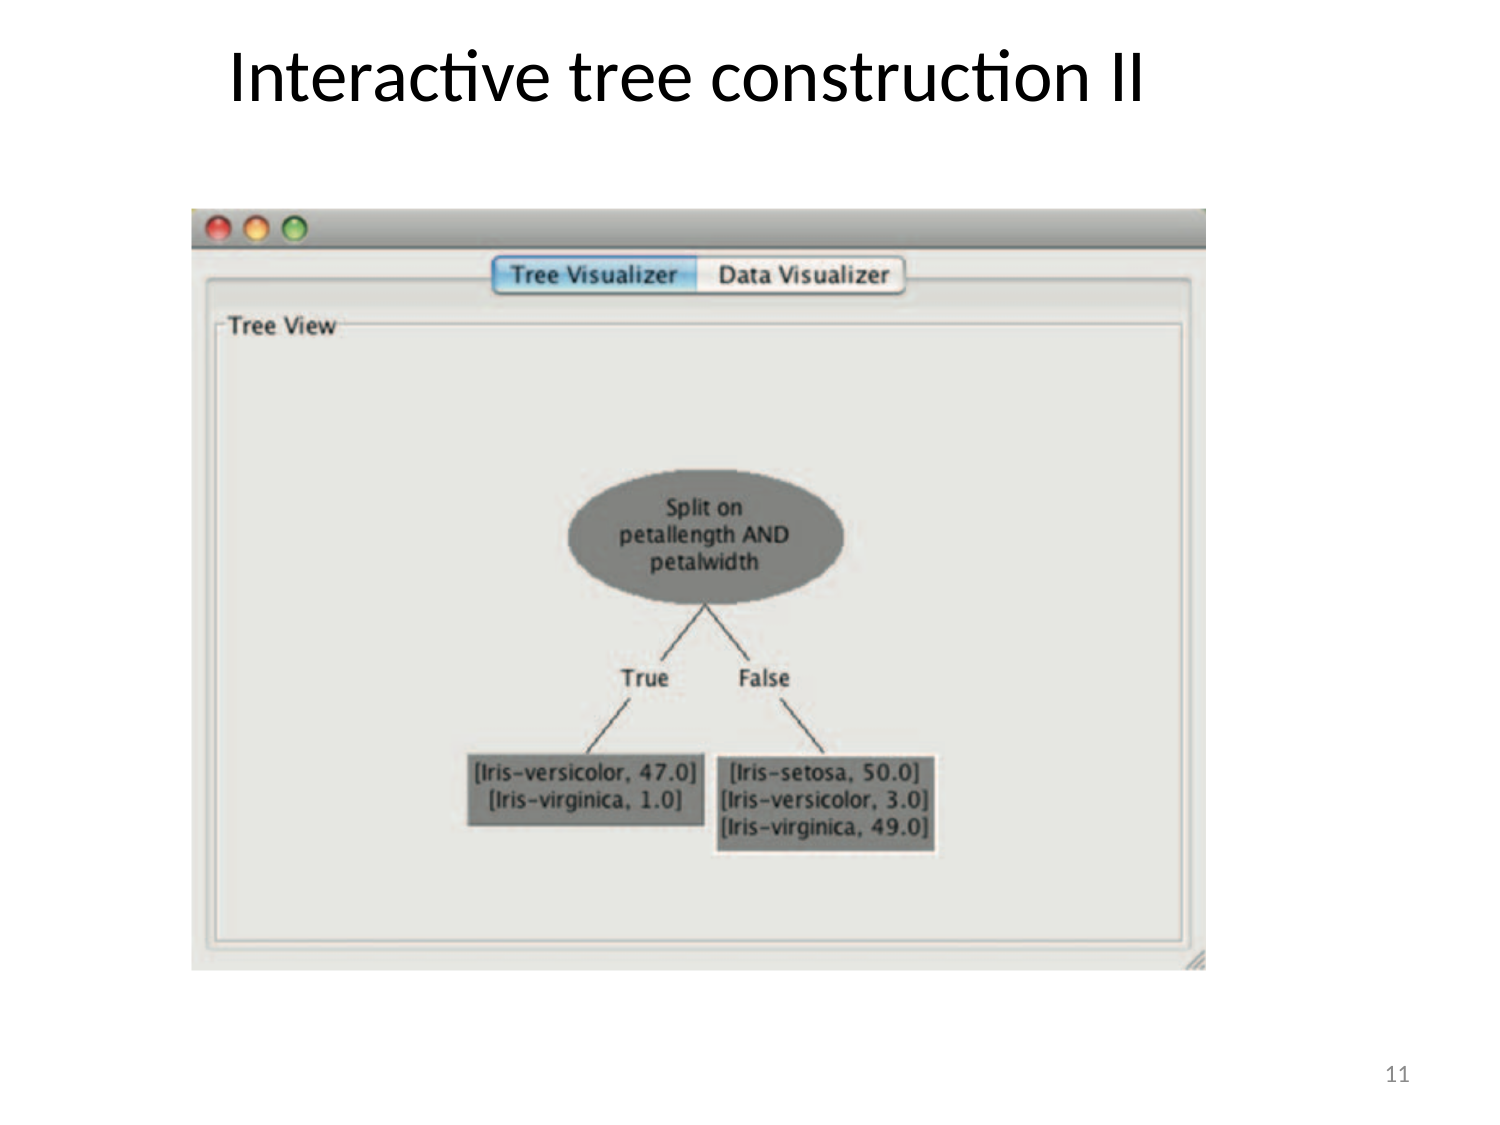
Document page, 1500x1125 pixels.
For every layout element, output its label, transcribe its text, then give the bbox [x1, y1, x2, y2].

title Interactive tree construction II [69, 0, 1307, 152]
picture [185, 203, 1212, 976]
slide_number 11 [1074, 1042, 1425, 1103]
